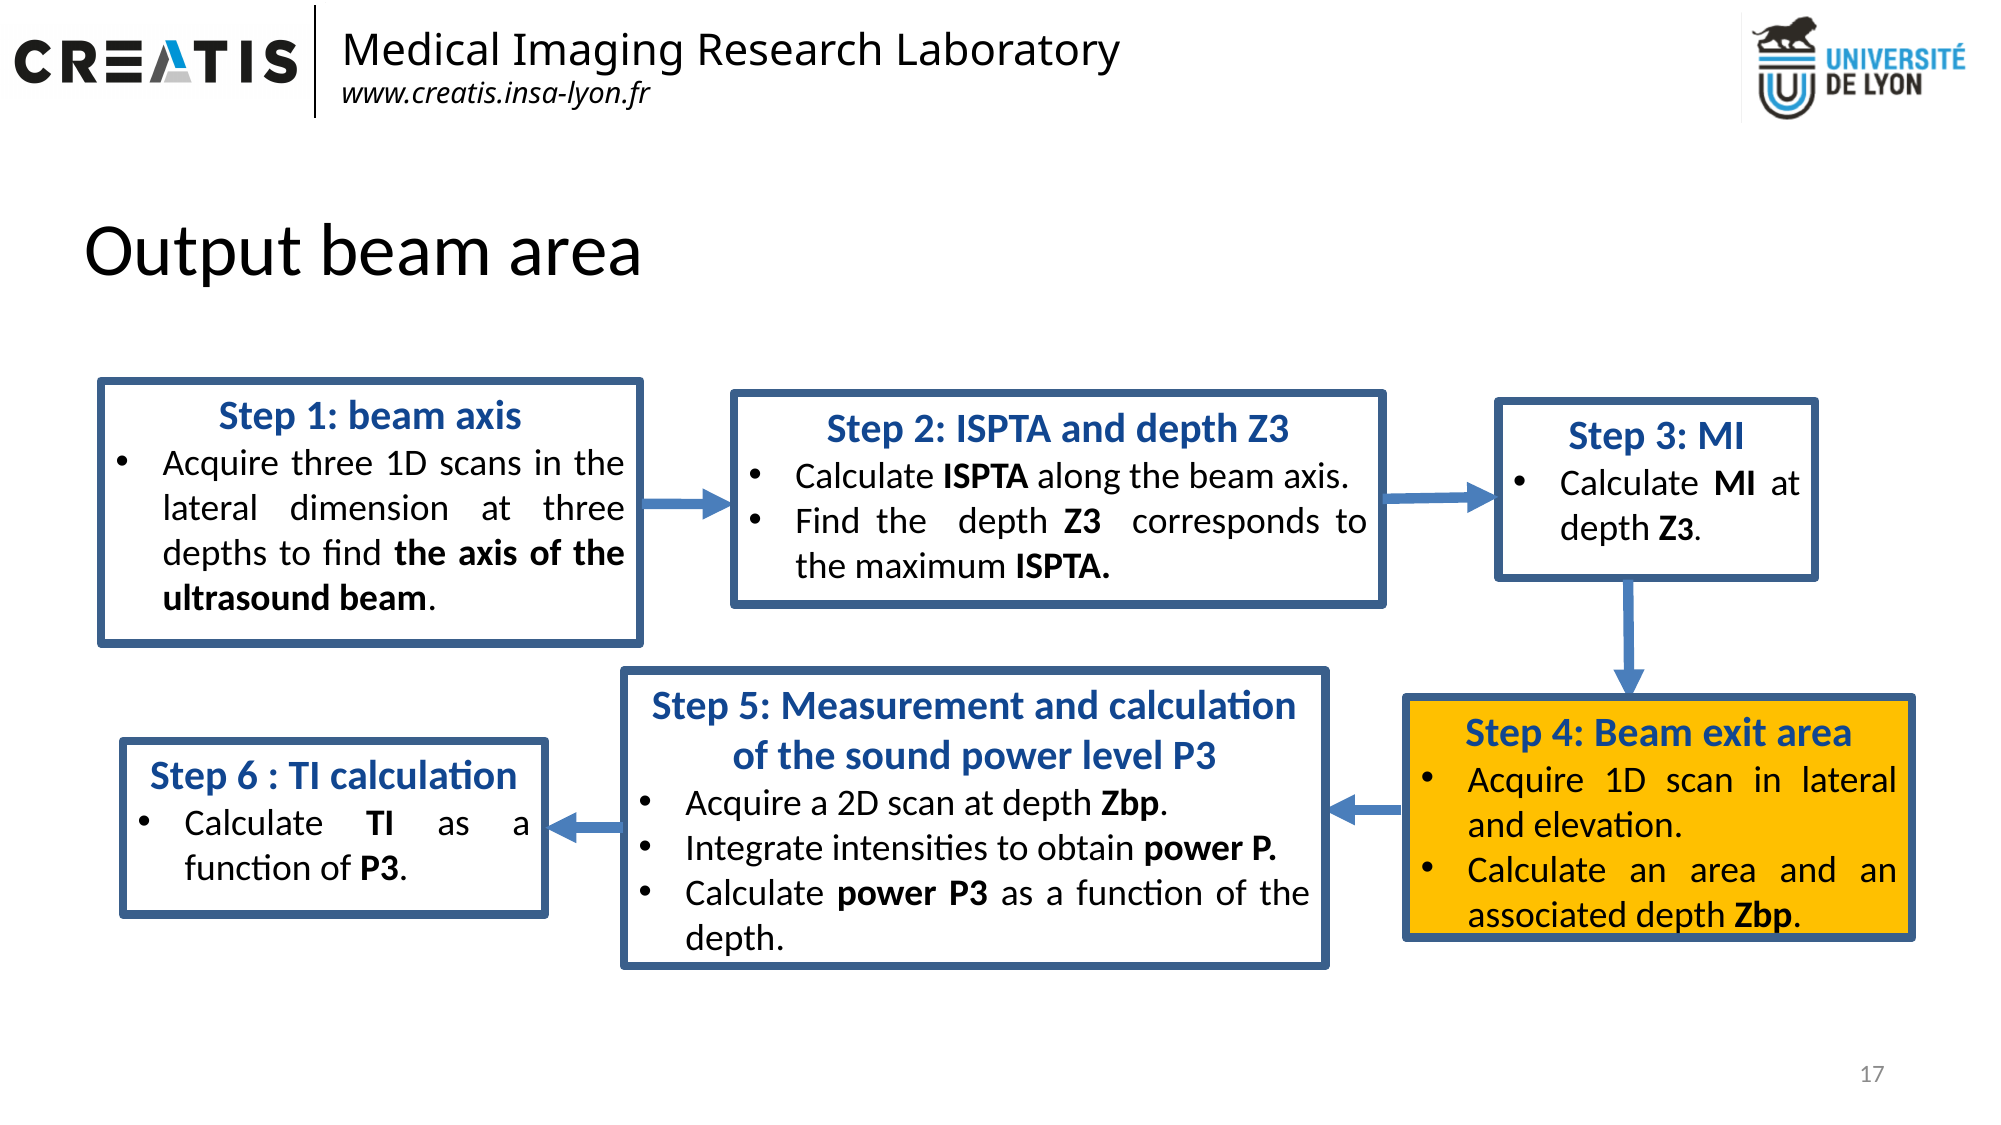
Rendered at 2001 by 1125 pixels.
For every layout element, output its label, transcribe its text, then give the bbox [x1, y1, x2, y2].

picture [1741, 9, 1969, 123]
text_box Step 3: MI Calculate MI at depth Z3. [1496, 399, 1817, 580]
text_box Step 6 : TI calculation Calculate TI as a function of P3. [121, 739, 547, 917]
picture [0, 24, 311, 99]
text_box Step 4: Beam exit area Acquire 1D scan in lateral and elevation. Calculate an area and an associated depth Zbp. [1404, 695, 1914, 940]
text_box Step 2: ISPTA and depth Z3 Calculate ISPTA along the beam axis. Find the depth Z3 corresponds to the maximum ISPTA. [732, 391, 1385, 606]
text_box Step 1: beam axis Acquire three 1D scans in the lateral dimension at three depths to find the axis of the ultrasound beam. [99, 379, 642, 646]
text_box Step 5: Measurement and calculation of the sound power level P3 Acquire a 2D scan at depth Zbp. Integrate intensities to obtain power P. Calculate power P3 as a function of the depth. [622, 668, 1328, 968]
text_box Output beam area [69, 192, 1591, 298]
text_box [1382, 496, 1499, 500]
slide_number 17 [1433, 1042, 1900, 1103]
